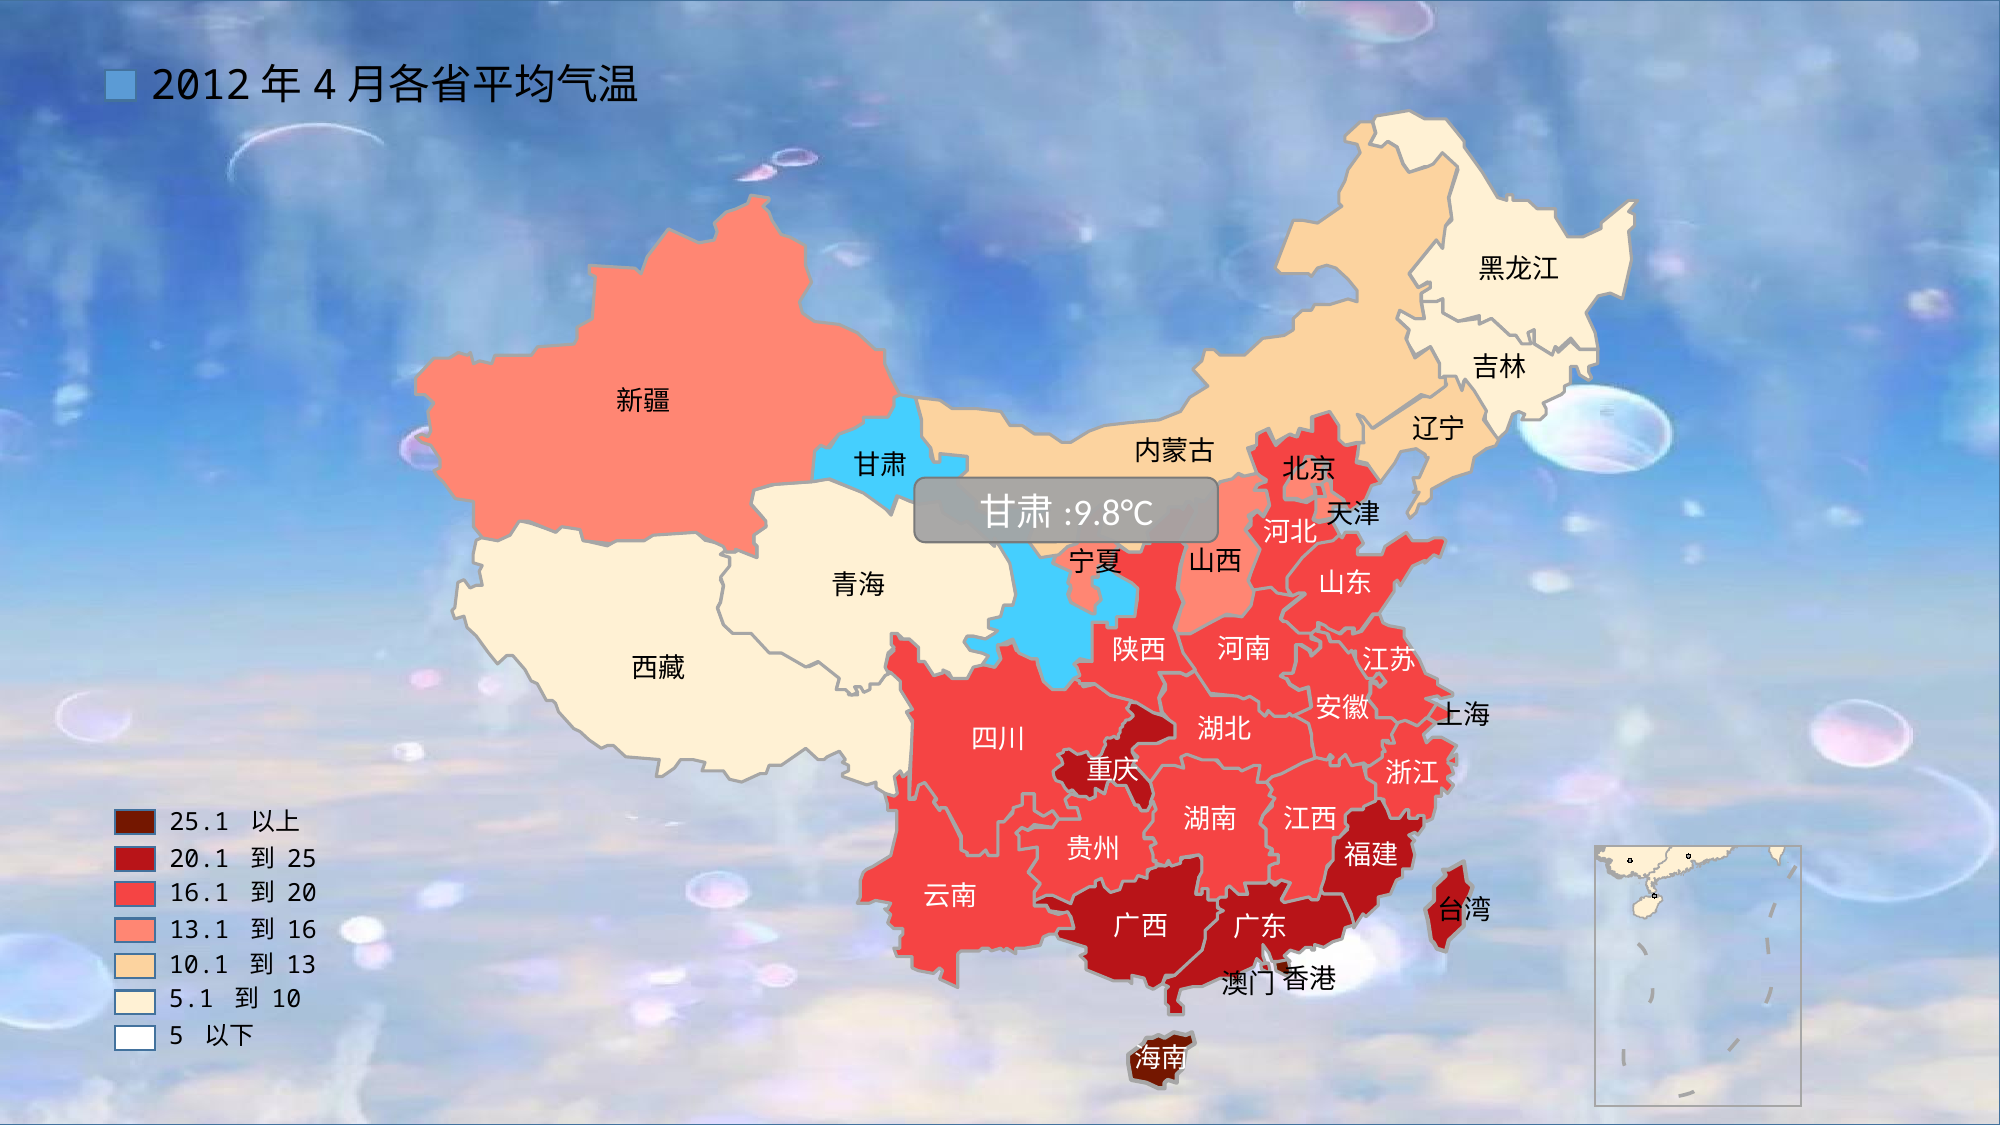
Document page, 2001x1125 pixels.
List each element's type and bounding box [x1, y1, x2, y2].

text_box [1594, 845, 1801, 1106]
text_box [415, 110, 1639, 1089]
picture [0, 0, 2000, 1125]
